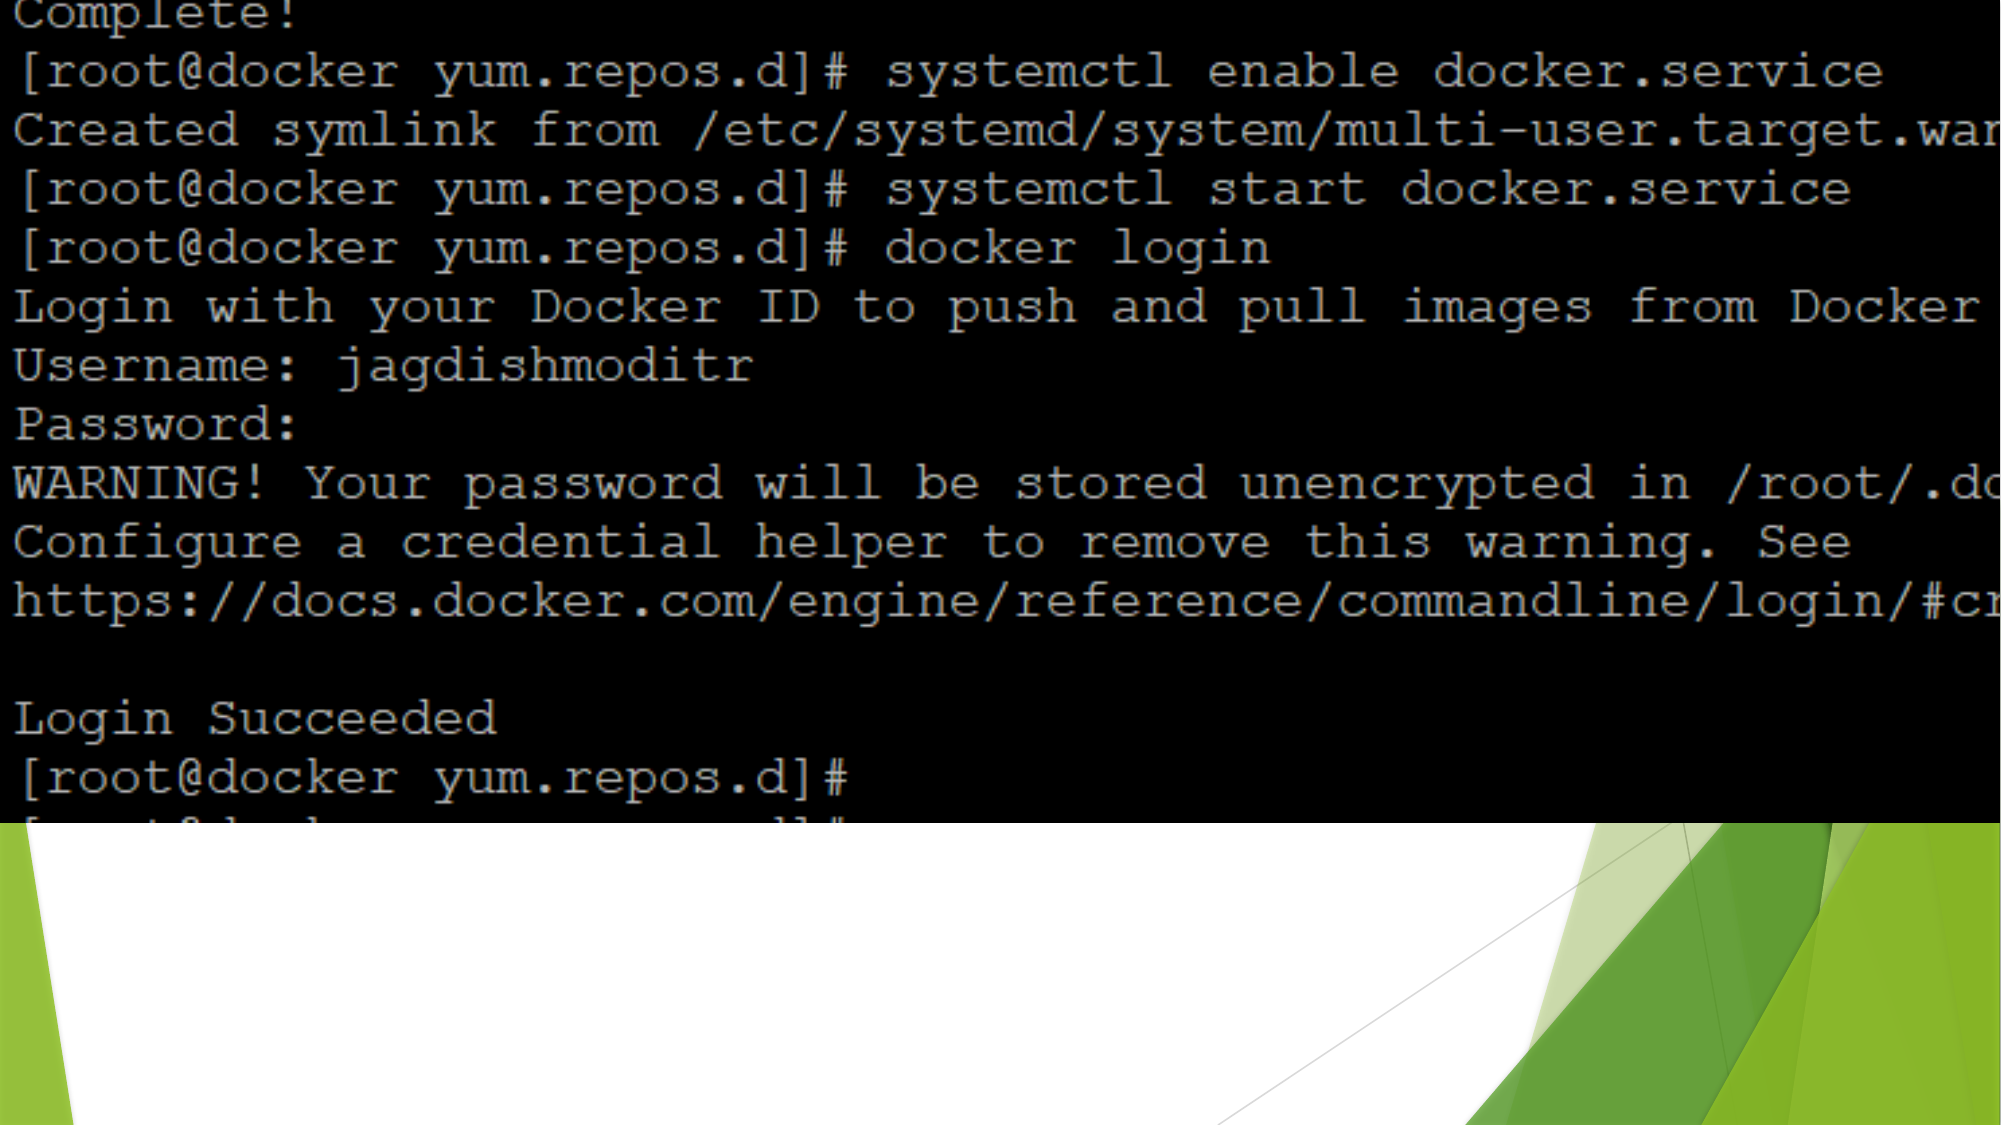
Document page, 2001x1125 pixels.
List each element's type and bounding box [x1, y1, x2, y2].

list [0, 0, 2000, 824]
